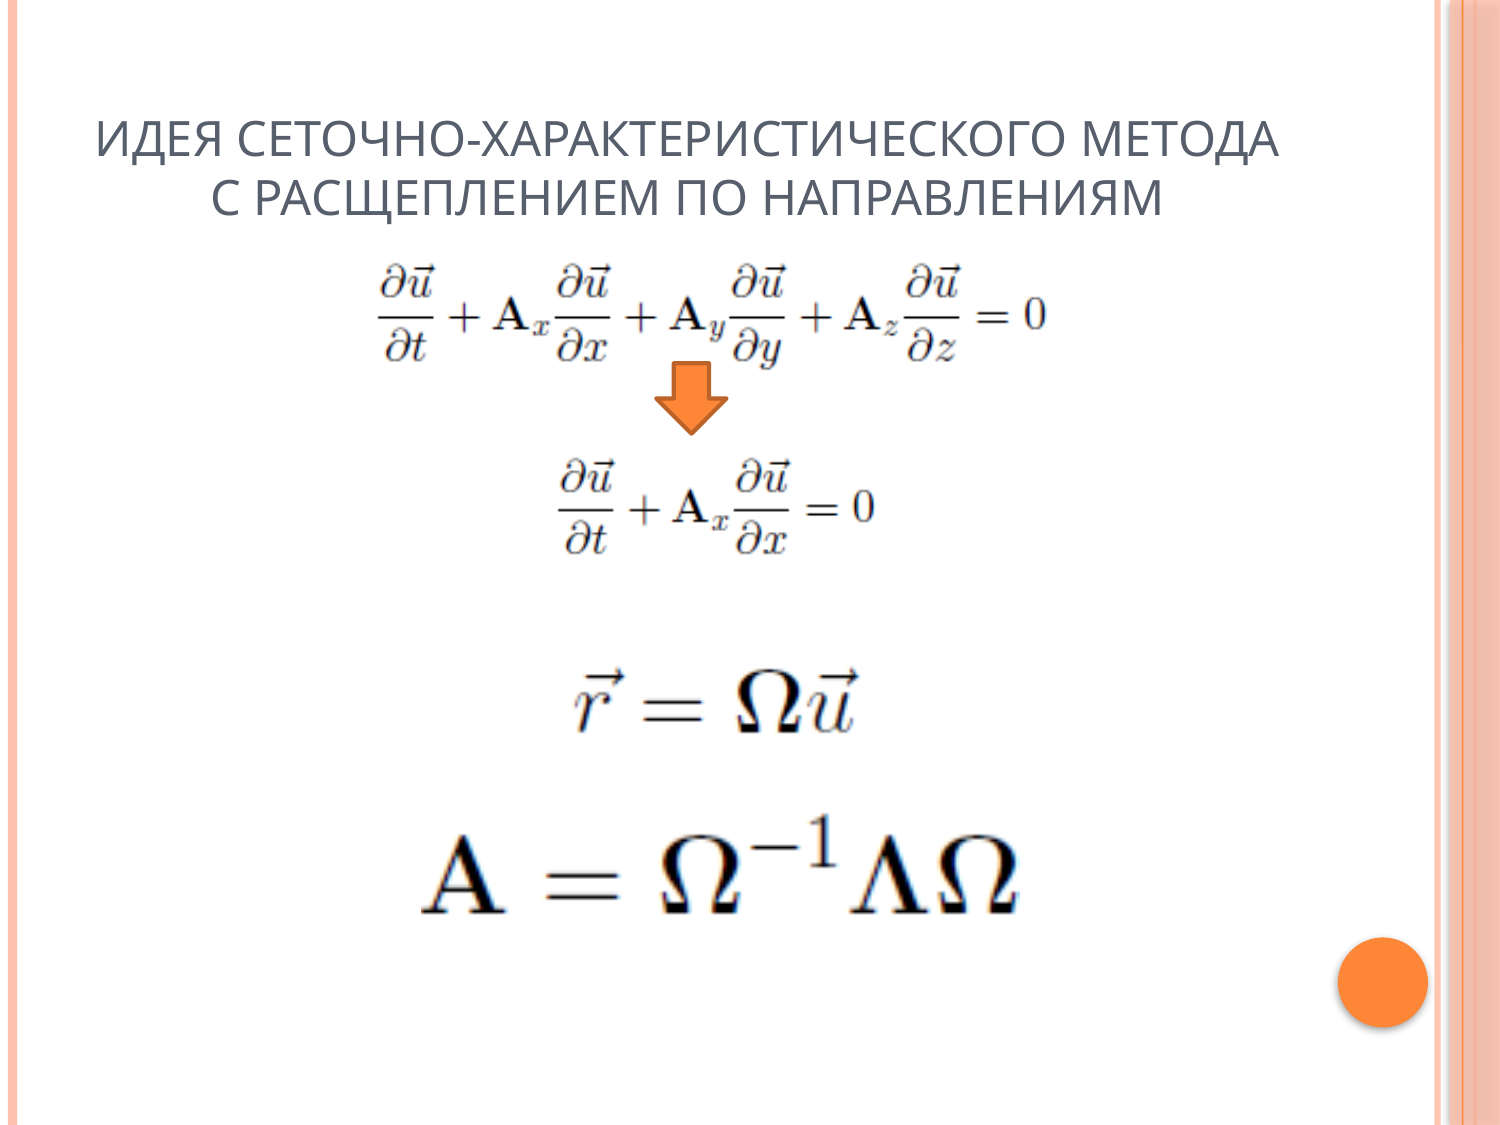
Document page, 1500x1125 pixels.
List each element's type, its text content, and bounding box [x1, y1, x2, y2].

text_box [654, 393, 729, 430]
picture [550, 655, 871, 763]
picture [351, 233, 1079, 384]
title Идея сеточно-характеристического метода с расщеплением по направлениям [75, 45, 1300, 233]
picture [526, 432, 892, 580]
picture [421, 808, 1020, 950]
